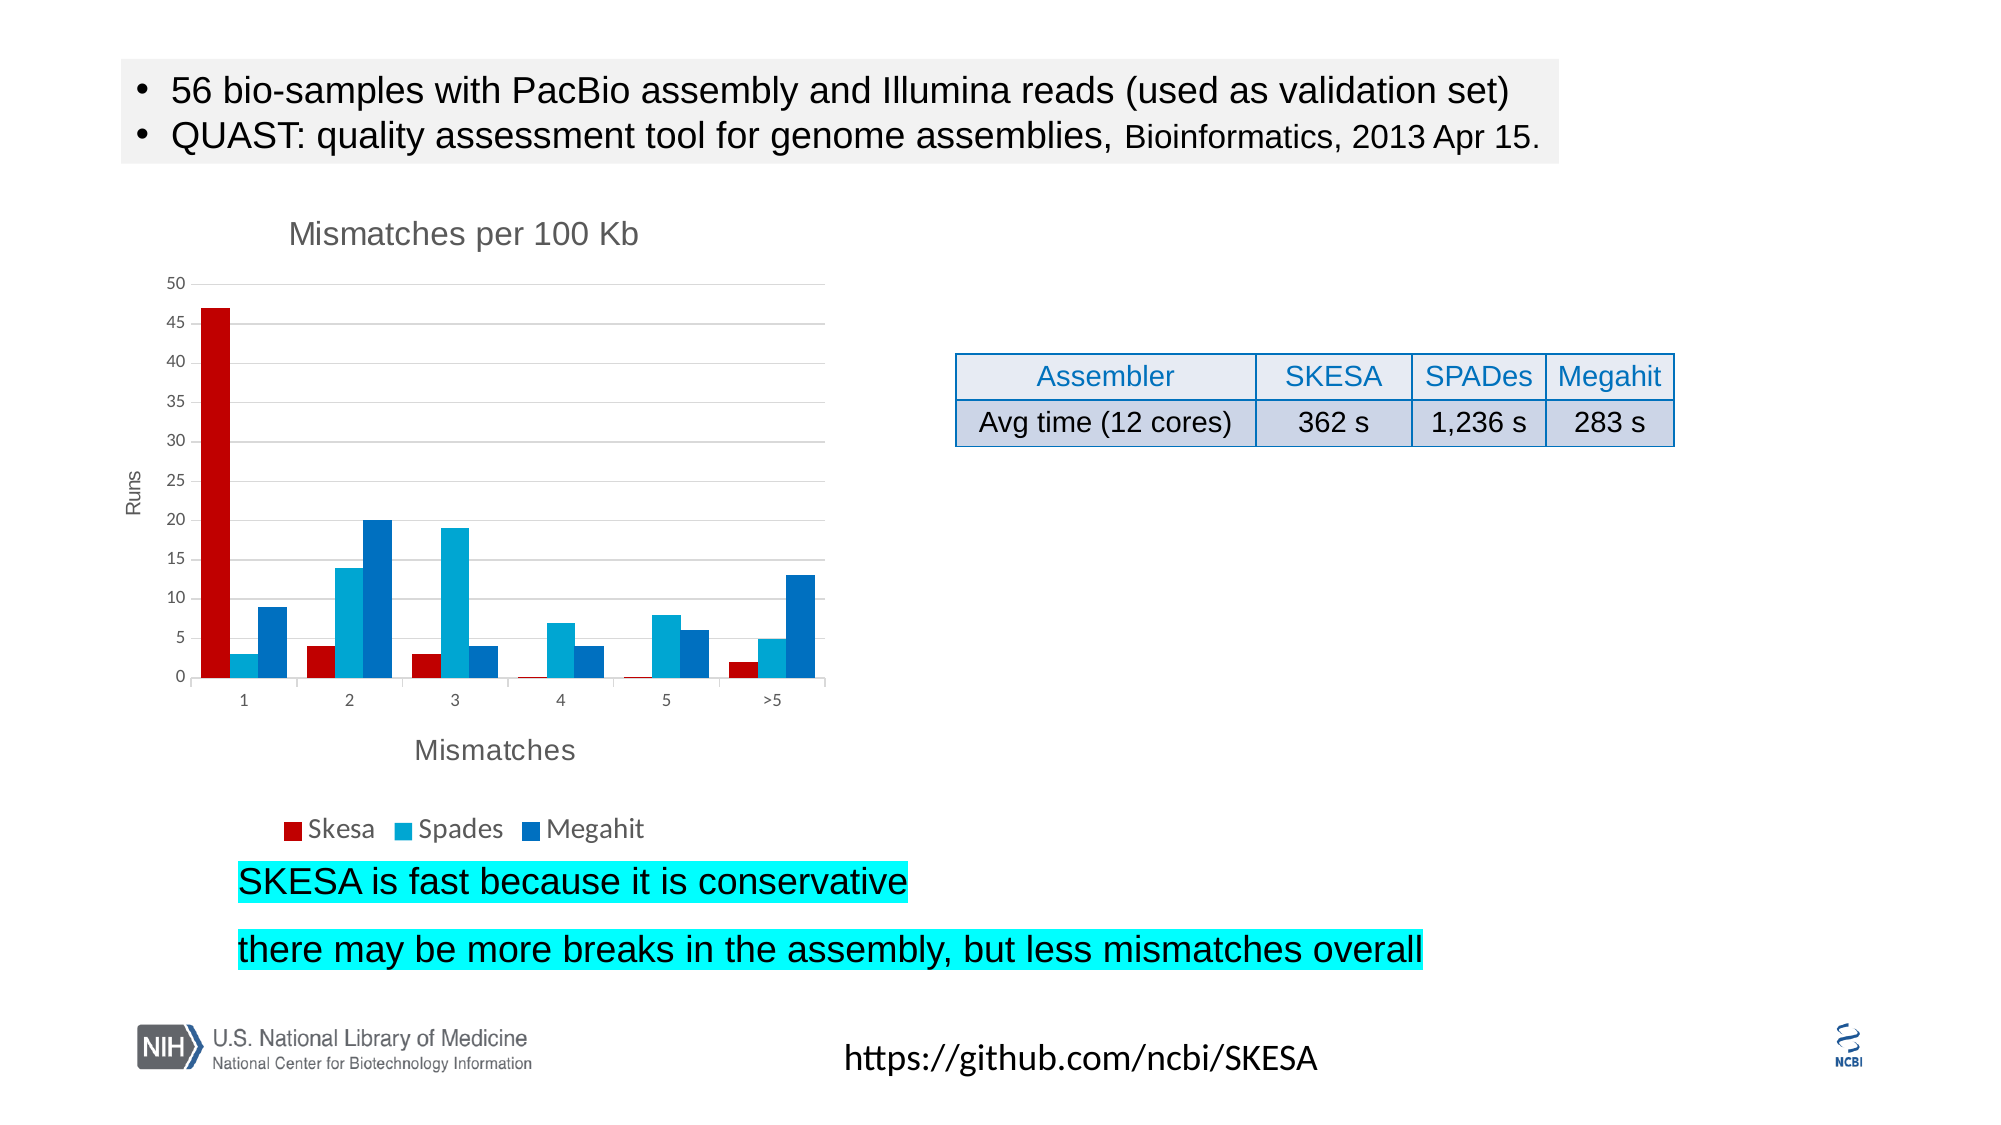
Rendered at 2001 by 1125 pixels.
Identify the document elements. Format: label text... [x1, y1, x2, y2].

text_box https://github.com/ncbi/SKESA [829, 1025, 1334, 1086]
text_box SKESA is fast because it is conservative there may be more breaks in the assembly, but less mismatches overall [223, 827, 1689, 978]
table_cell Avg time (12 cores) [957, 401, 1255, 446]
chart [88, 184, 840, 853]
table_cell 362 s [1257, 401, 1411, 446]
table_cell 1,236 s [1413, 401, 1545, 446]
table_header Megahit [1547, 355, 1673, 399]
table_header SKESA [1257, 355, 1411, 399]
table_cell 283 s [1547, 401, 1673, 446]
table_header SPADes [1413, 355, 1545, 399]
text_box 56 bio-samples with PacBio assembly and Illumina reads (used as validation set) QUAST: quality assessment tool for genome assemblies, Bioinformatics, 2013 Apr 15. [121, 58, 1559, 164]
table_header Assembler [957, 355, 1255, 399]
